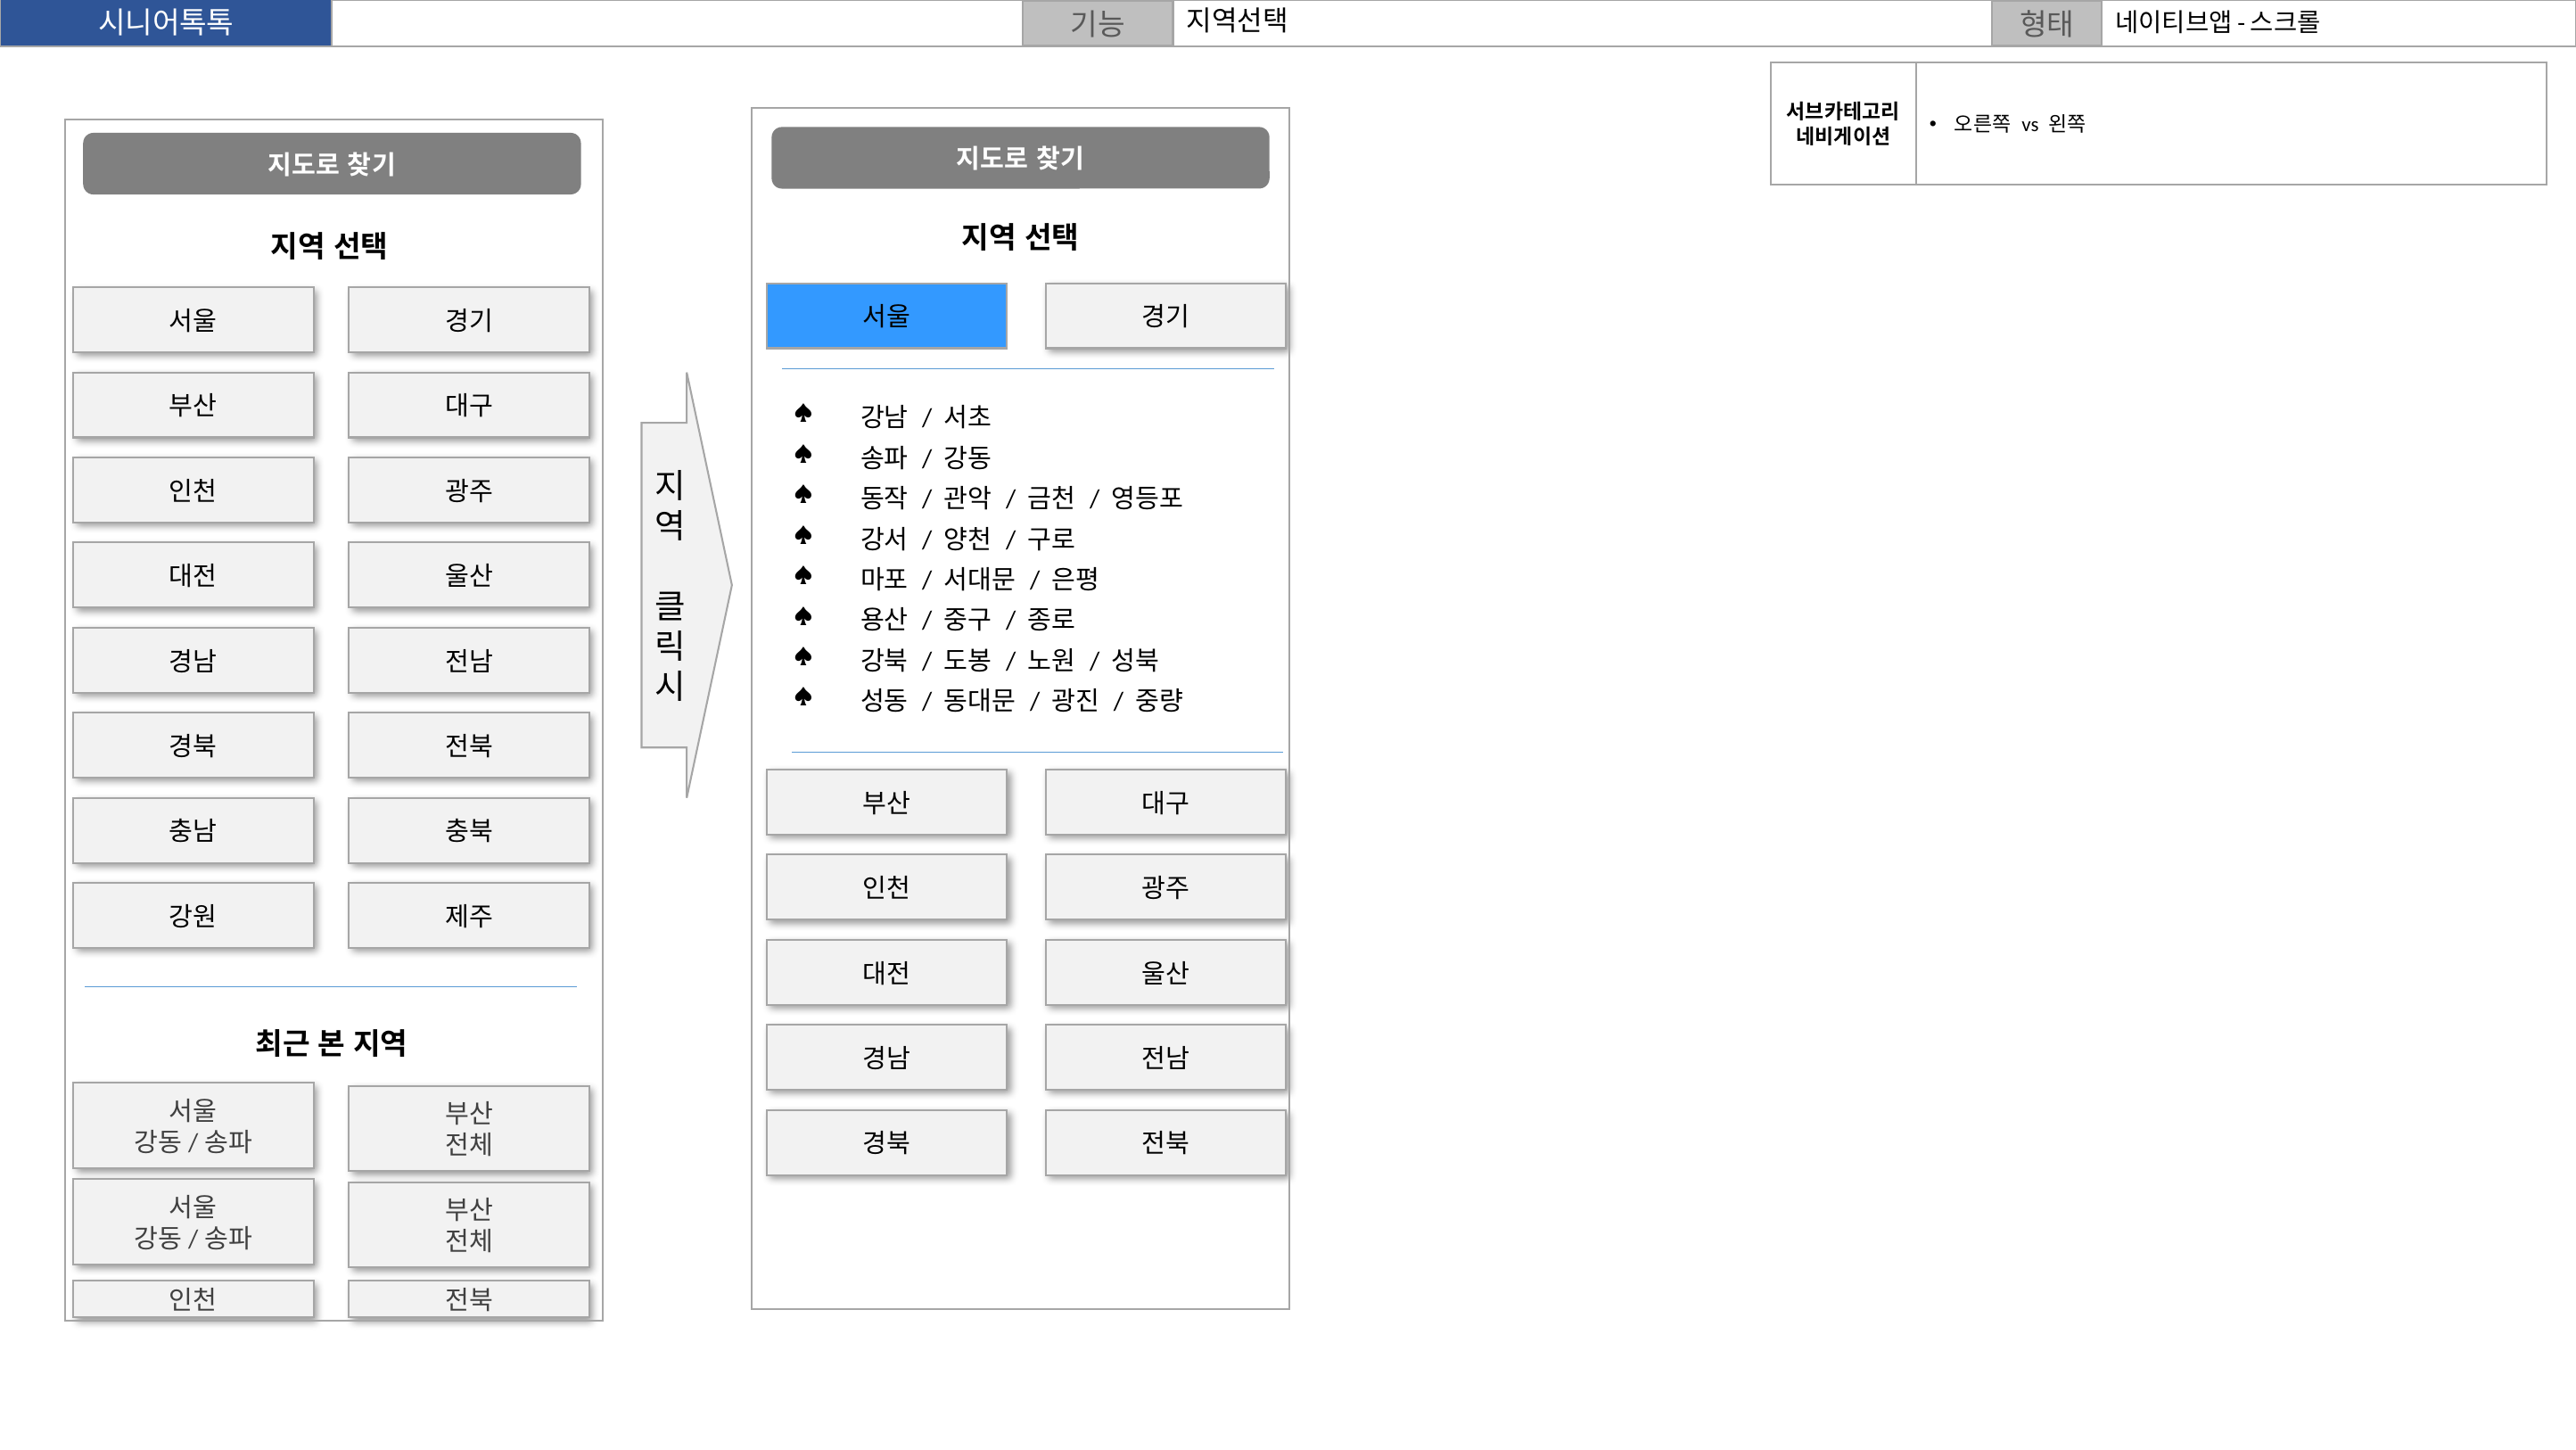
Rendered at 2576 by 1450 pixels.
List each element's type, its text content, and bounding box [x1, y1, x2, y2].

text_box [751, 107, 1290, 1310]
text_box 지도로 찾기 [770, 126, 1271, 190]
text_box 서울 강동/송파 [72, 1178, 315, 1265]
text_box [1771, 62, 2547, 185]
text_box 지도로 찾기 [82, 131, 582, 196]
text_box 지역 클릭시 [640, 372, 733, 798]
text_box [64, 119, 604, 1322]
list 네이티브앱-스크롤 [2102, 3, 2576, 45]
text_box 부산 전체 [348, 1182, 590, 1268]
text_box 지역 선택 [949, 211, 1093, 260]
list 지역선택 [1173, 0, 1993, 45]
